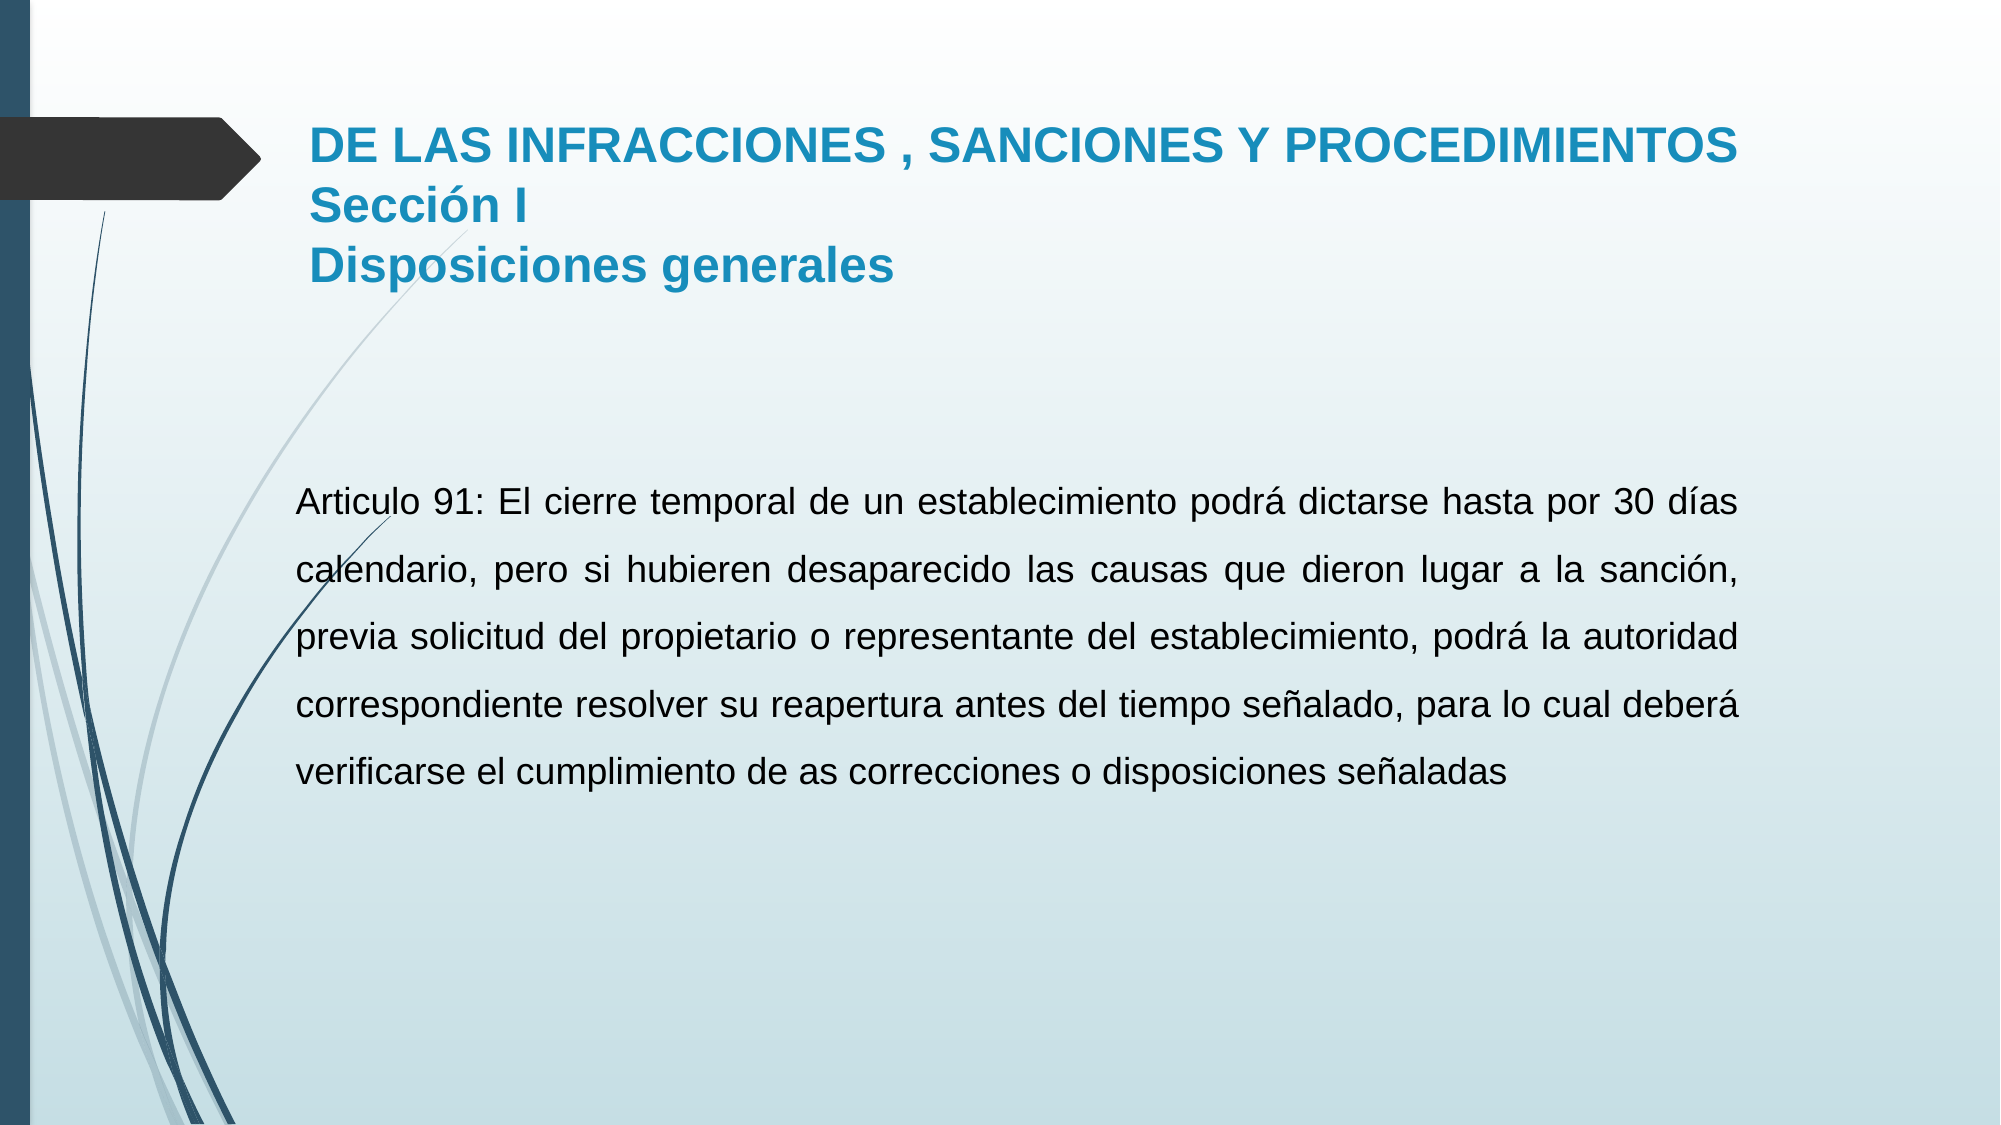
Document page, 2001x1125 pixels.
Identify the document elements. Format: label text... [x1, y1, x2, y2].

subtitle Articulo 91: El cierre temporal de un establecimiento podrá dictarse hasta por 30 días calendario, pero si hubieren desaparecido las causas que dieron lugar a la sanción, previa solicitud del propietario o representante del establecimiento, podrá la autoridad correspondiente resolver su reapertura antes del tiempo señalado, para lo cual deberá verificarse el cumplimiento de as correcciones o disposiciones señaladas [280, 447, 1754, 879]
title DE LAS INFRACCIONES , SANCIONES Y PROCEDIMIENTOS Sección I Disposiciones generales [294, 105, 1768, 310]
